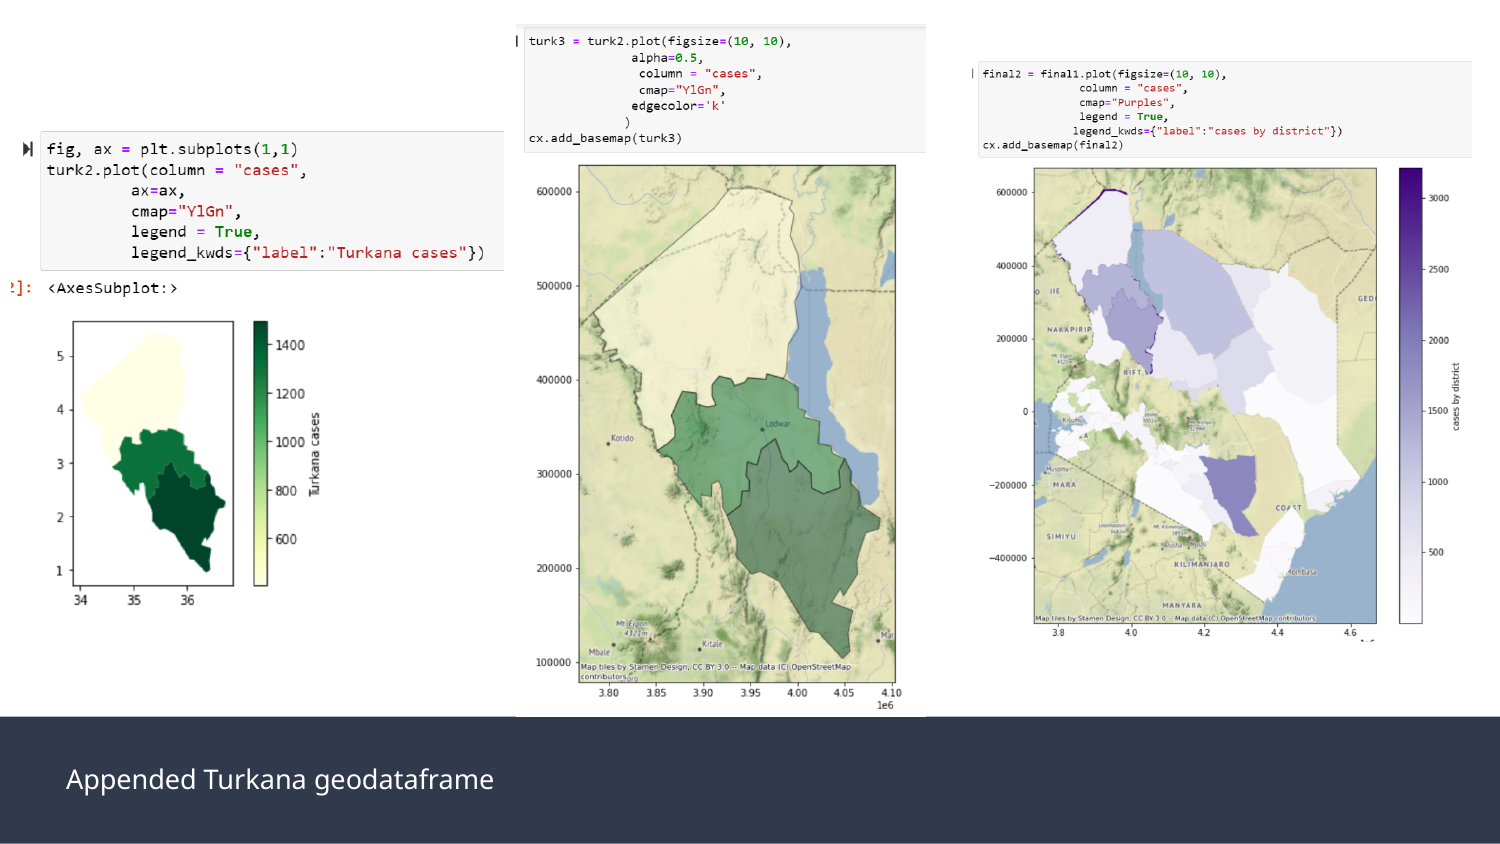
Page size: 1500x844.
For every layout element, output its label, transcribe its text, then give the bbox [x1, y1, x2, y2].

picture [11, 127, 504, 614]
picture [972, 54, 1473, 643]
list Appended Turkana geodataframe [51, 741, 1361, 818]
picture [516, 24, 926, 717]
